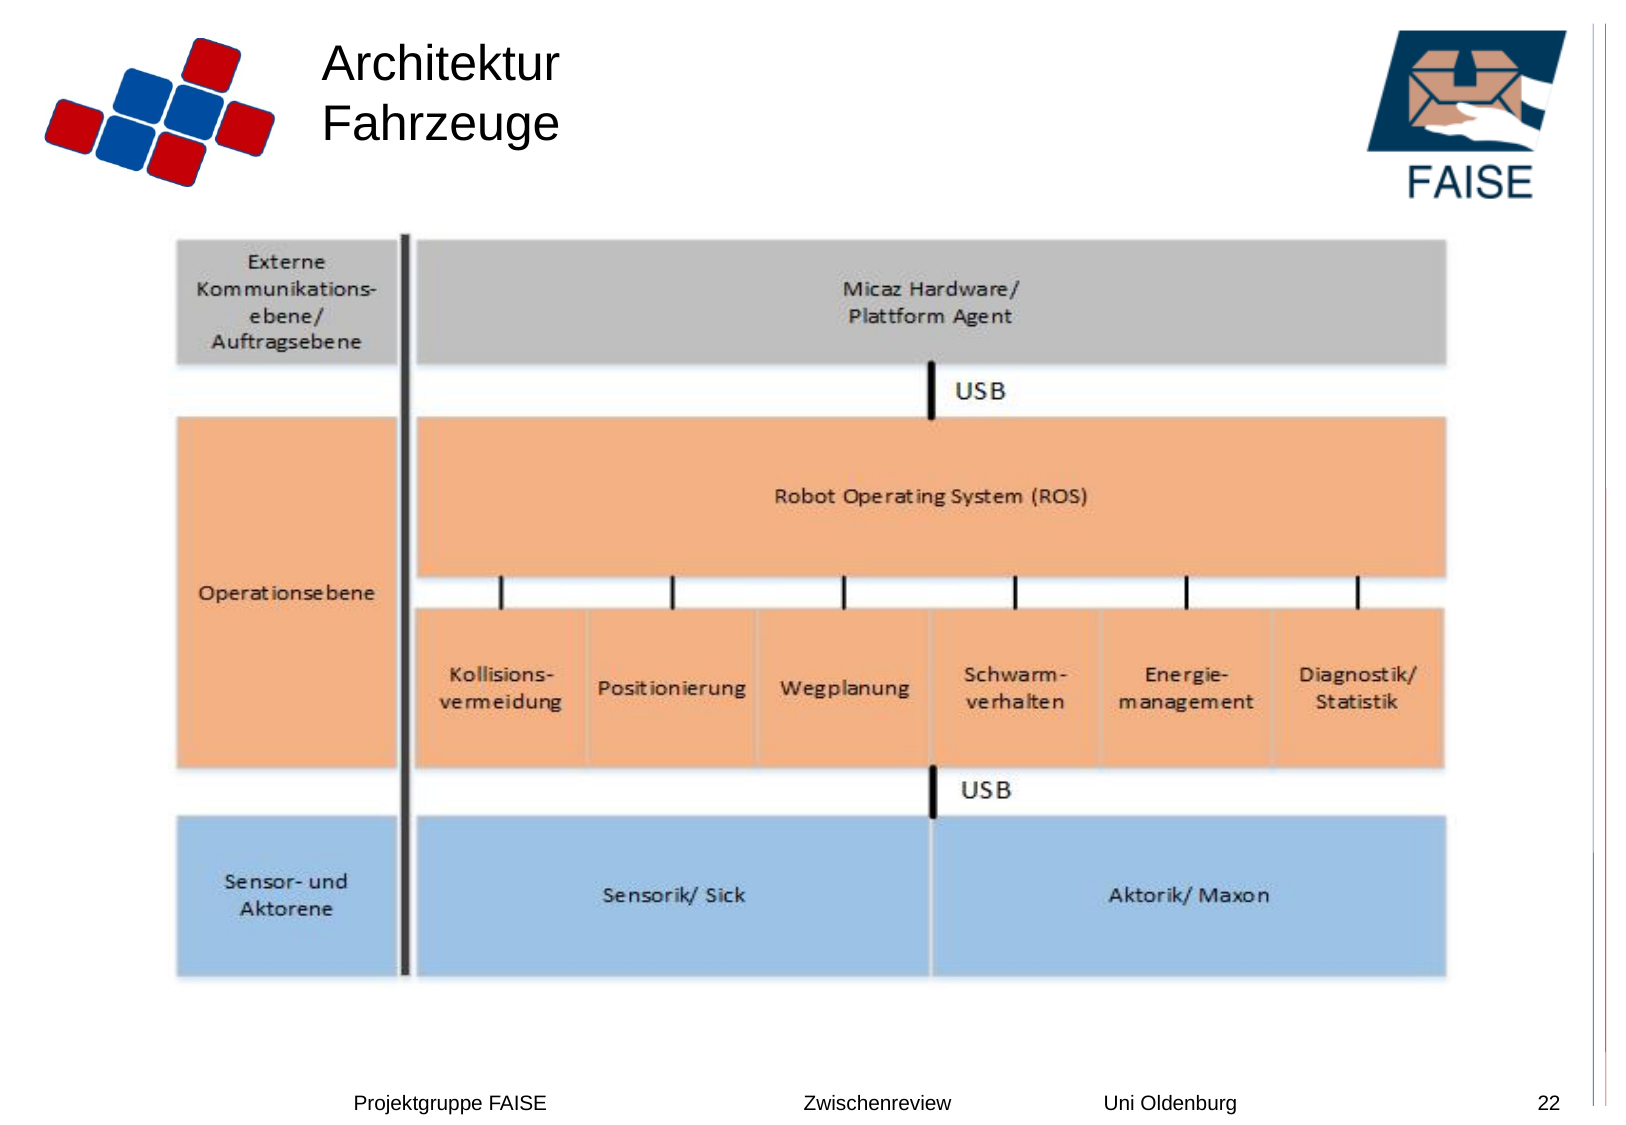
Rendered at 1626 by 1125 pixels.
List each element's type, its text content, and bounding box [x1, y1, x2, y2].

picture [1364, 23, 1575, 210]
title Architektur Fahrzeuge [306, 18, 1551, 163]
picture [168, 229, 1457, 989]
slide_number 22 [1287, 1082, 1576, 1119]
picture [44, 38, 288, 187]
footer Projektgruppe FAISE Zwischenreview Uni Oldenburg [338, 1082, 1287, 1125]
